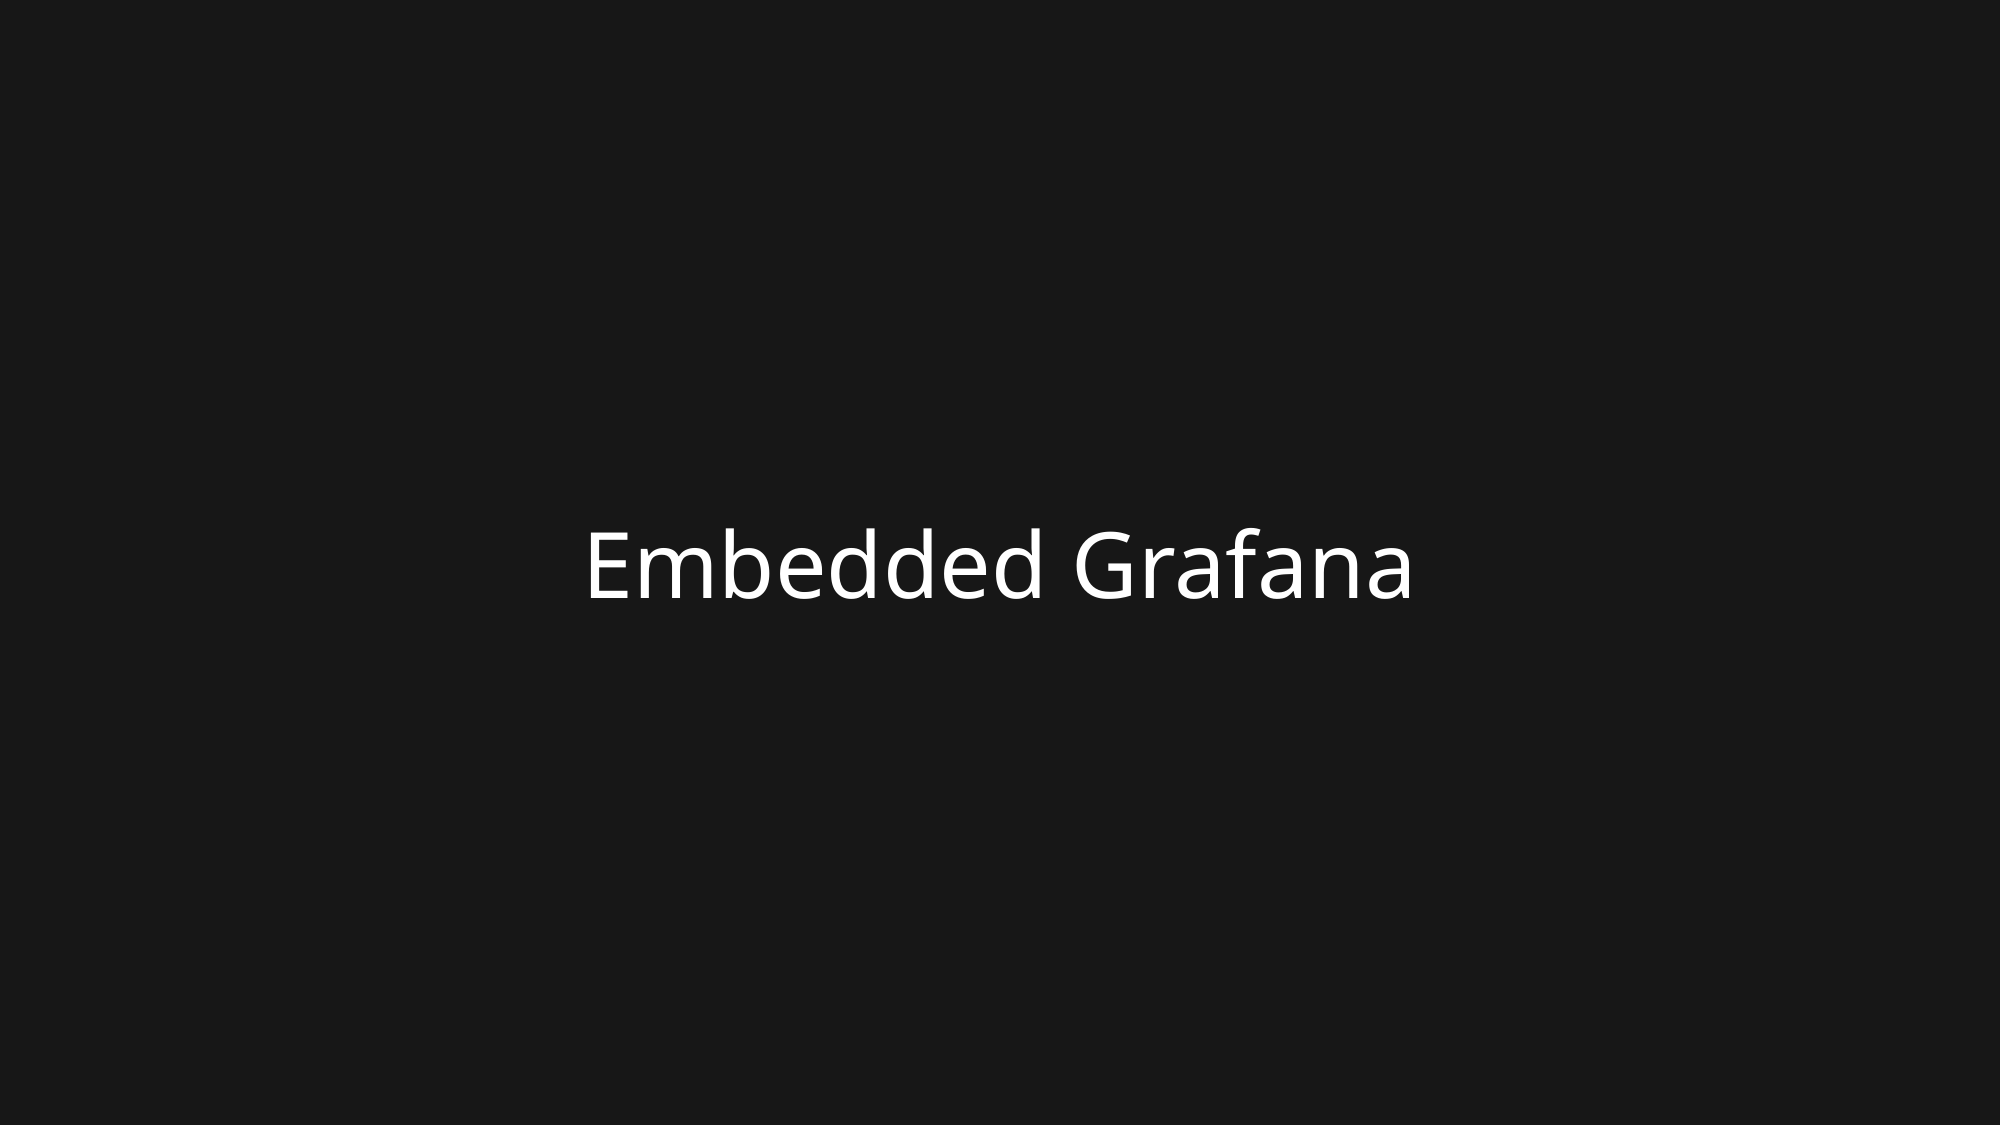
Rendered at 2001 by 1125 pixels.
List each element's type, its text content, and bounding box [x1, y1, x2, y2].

text_box Embedded Grafana [514, 499, 1486, 624]
